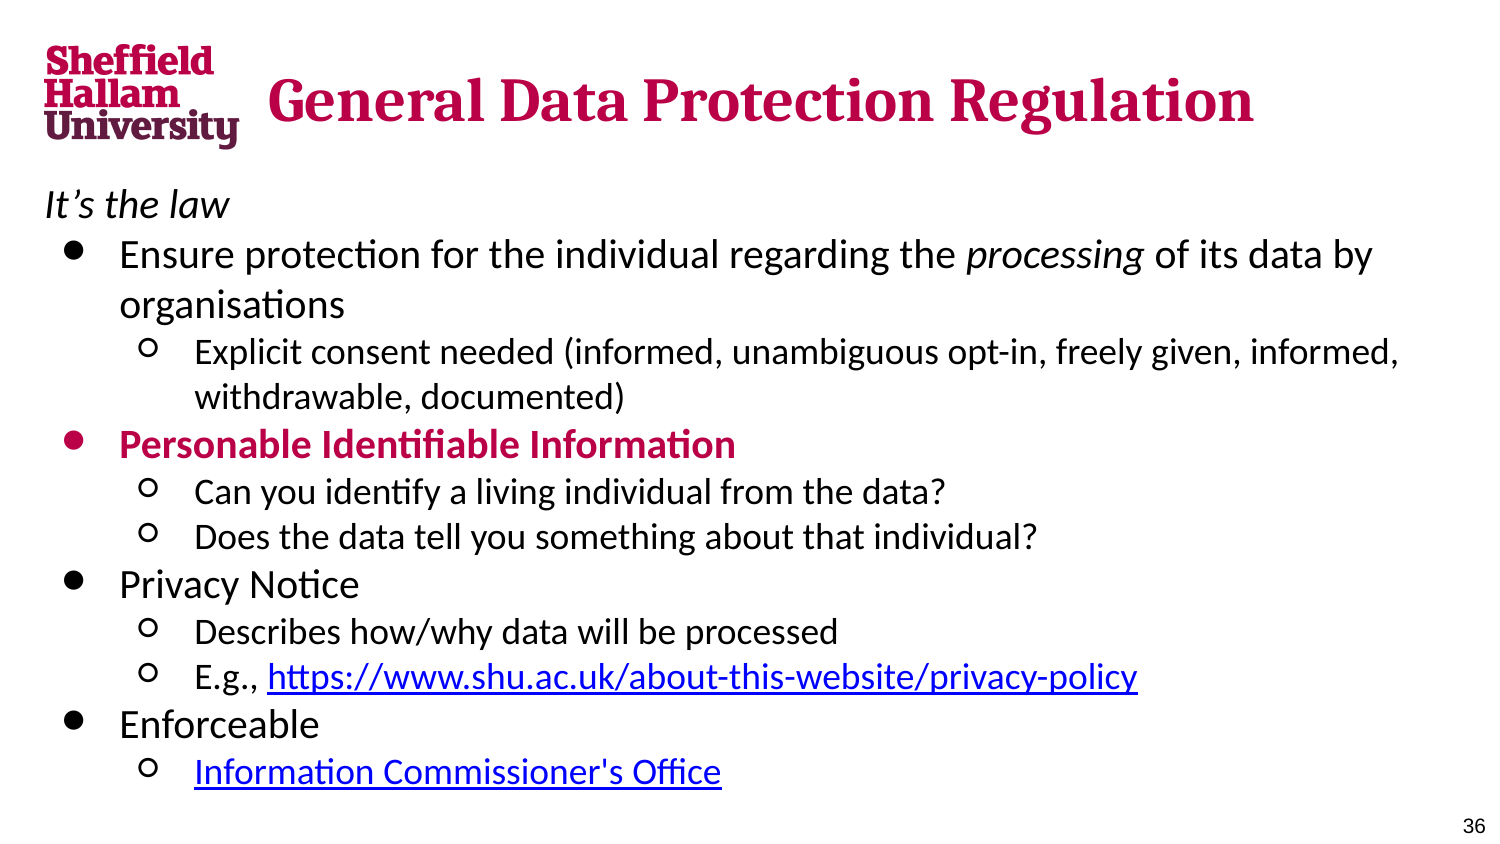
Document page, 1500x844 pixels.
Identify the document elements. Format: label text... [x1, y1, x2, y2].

title General Data Protection Regulation [268, 44, 1449, 148]
list It’s the law Ensure protection for the individual regarding the processing of its data by organisations Explicit consent needed (informed, unambiguous opt-in, freely given, informed, withdrawable, documented) Personable Identifiable Information Can you identify a living individual from the data? Does the data tell you something about that individual? Privacy Notice Describes how/why data will be processed E.g., https://www.shu.ac.uk/about-this-website/privacy-policy Enforceable Information Commissioner's Office [44, 177, 1456, 800]
slide_number ‹#› [1448, 799, 1500, 844]
picture [16, 22, 267, 171]
